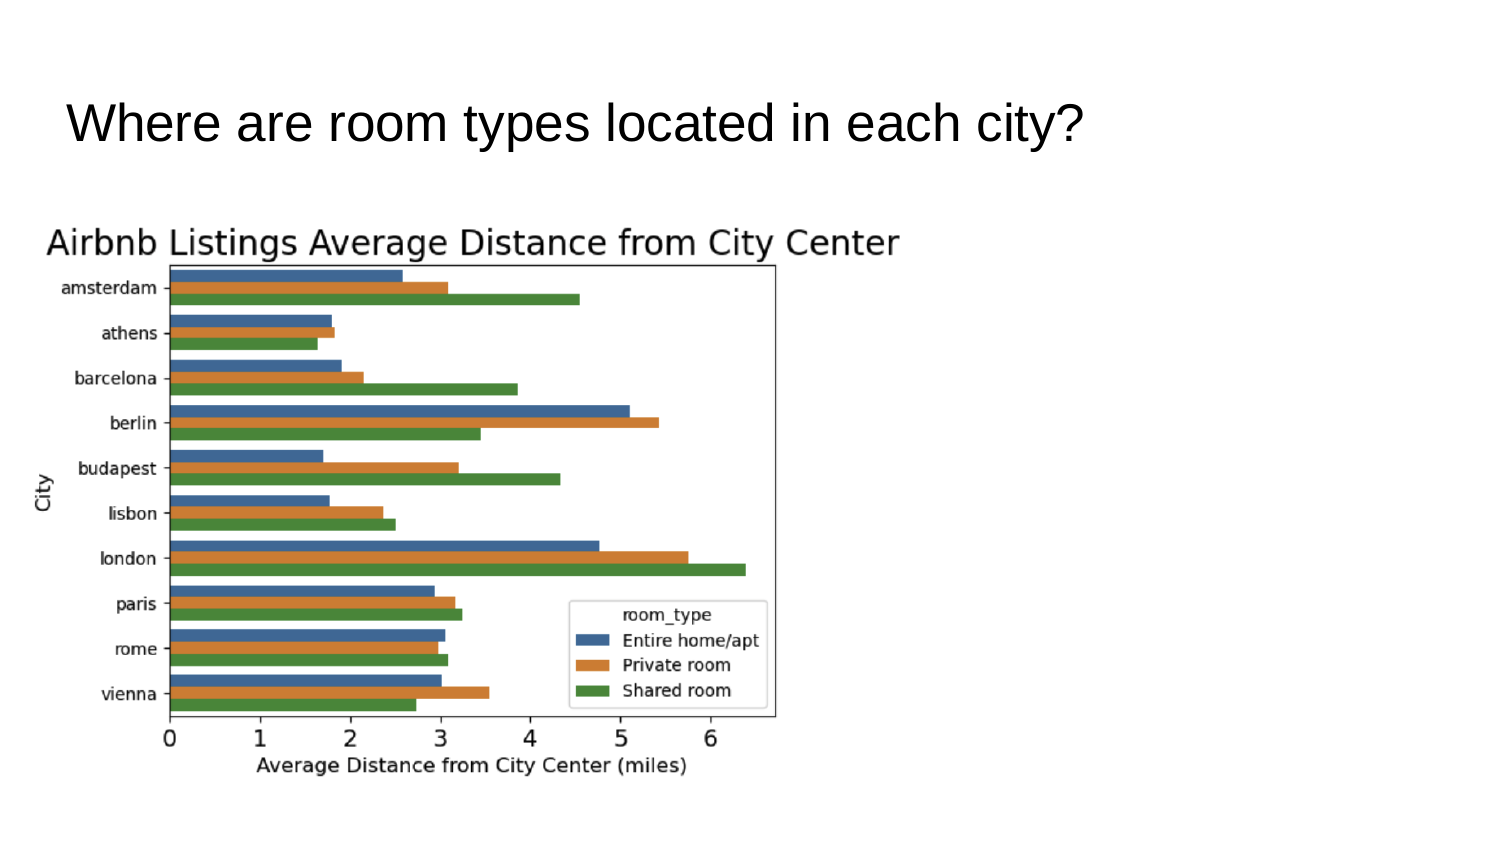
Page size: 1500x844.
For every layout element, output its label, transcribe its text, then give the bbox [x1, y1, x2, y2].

picture [0, 218, 924, 787]
title Where are room types located in each city? [51, 72, 1449, 167]
